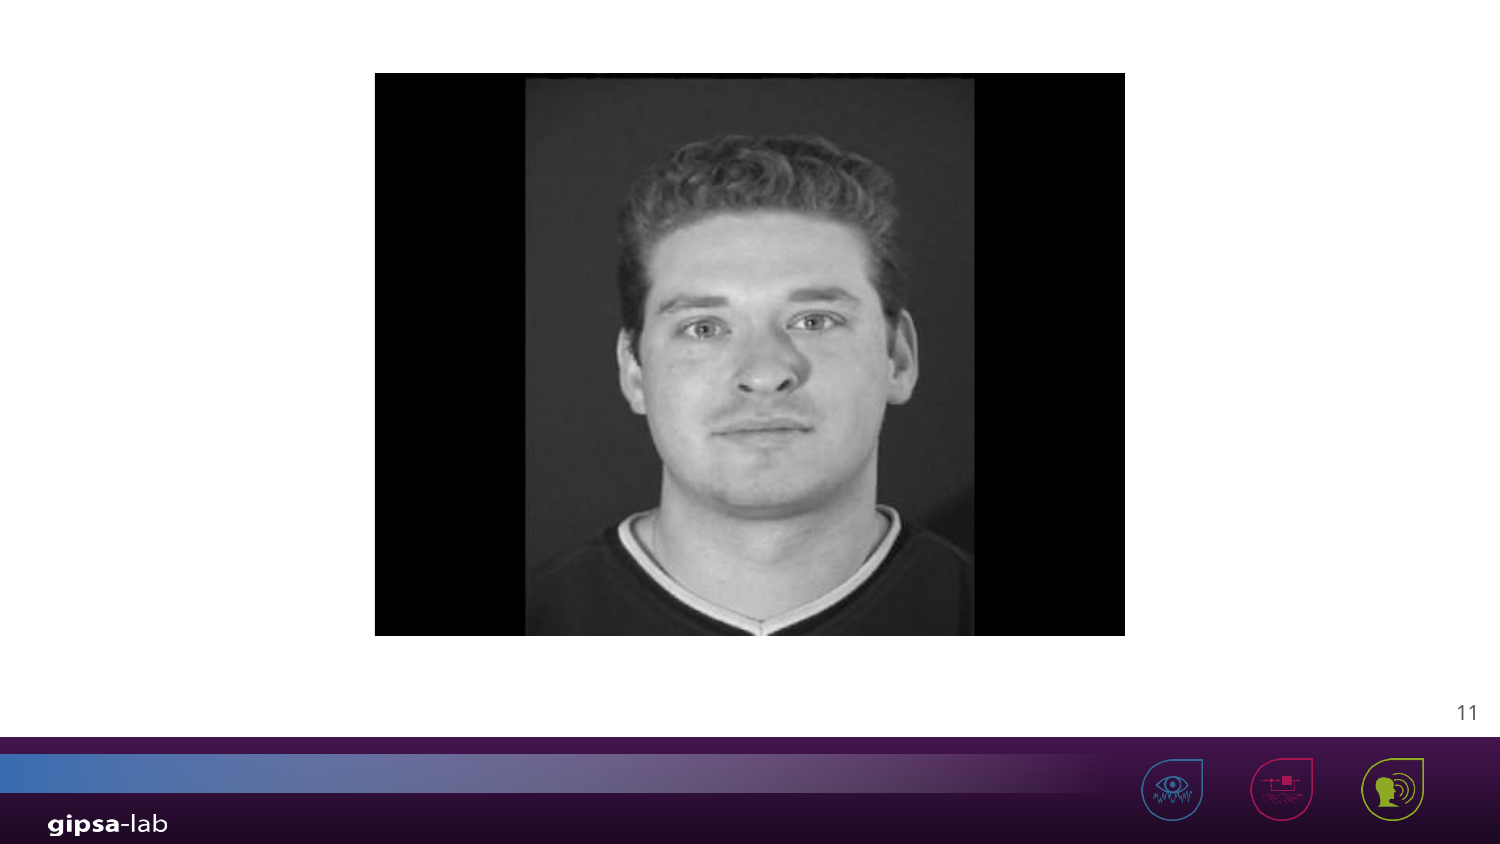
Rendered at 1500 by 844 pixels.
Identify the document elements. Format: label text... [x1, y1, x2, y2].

picture [1250, 758, 1313, 821]
text_box [374, 73, 1125, 636]
picture [1141, 759, 1203, 821]
text_box ‹#› [1404, 681, 1495, 746]
picture [1361, 758, 1424, 821]
picture [48, 814, 167, 836]
